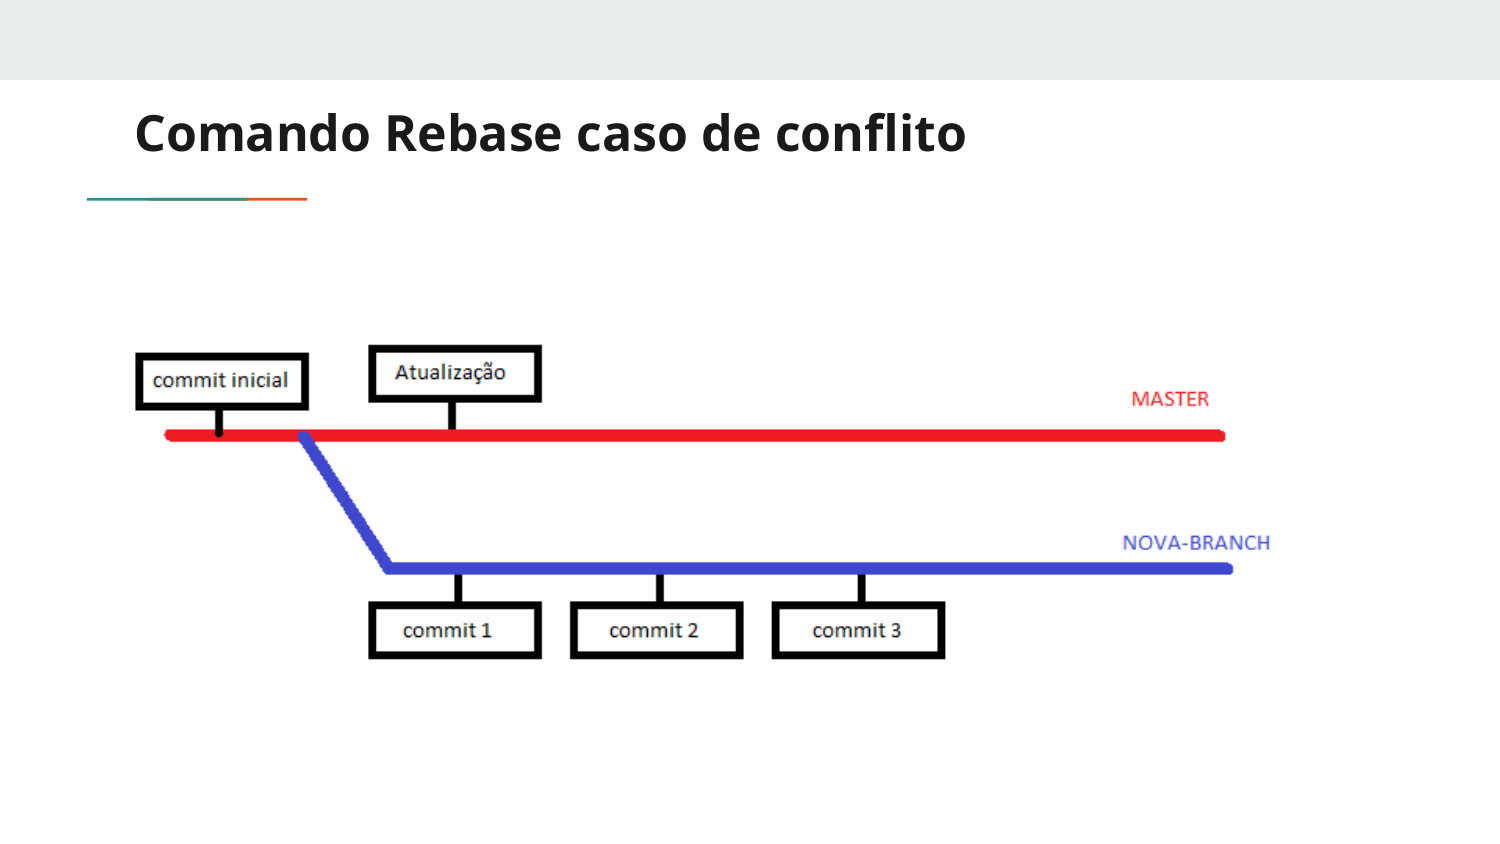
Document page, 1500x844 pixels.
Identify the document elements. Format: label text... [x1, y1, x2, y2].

title Comando Rebase caso de conflito [119, 86, 1381, 175]
picture [130, 206, 1288, 784]
